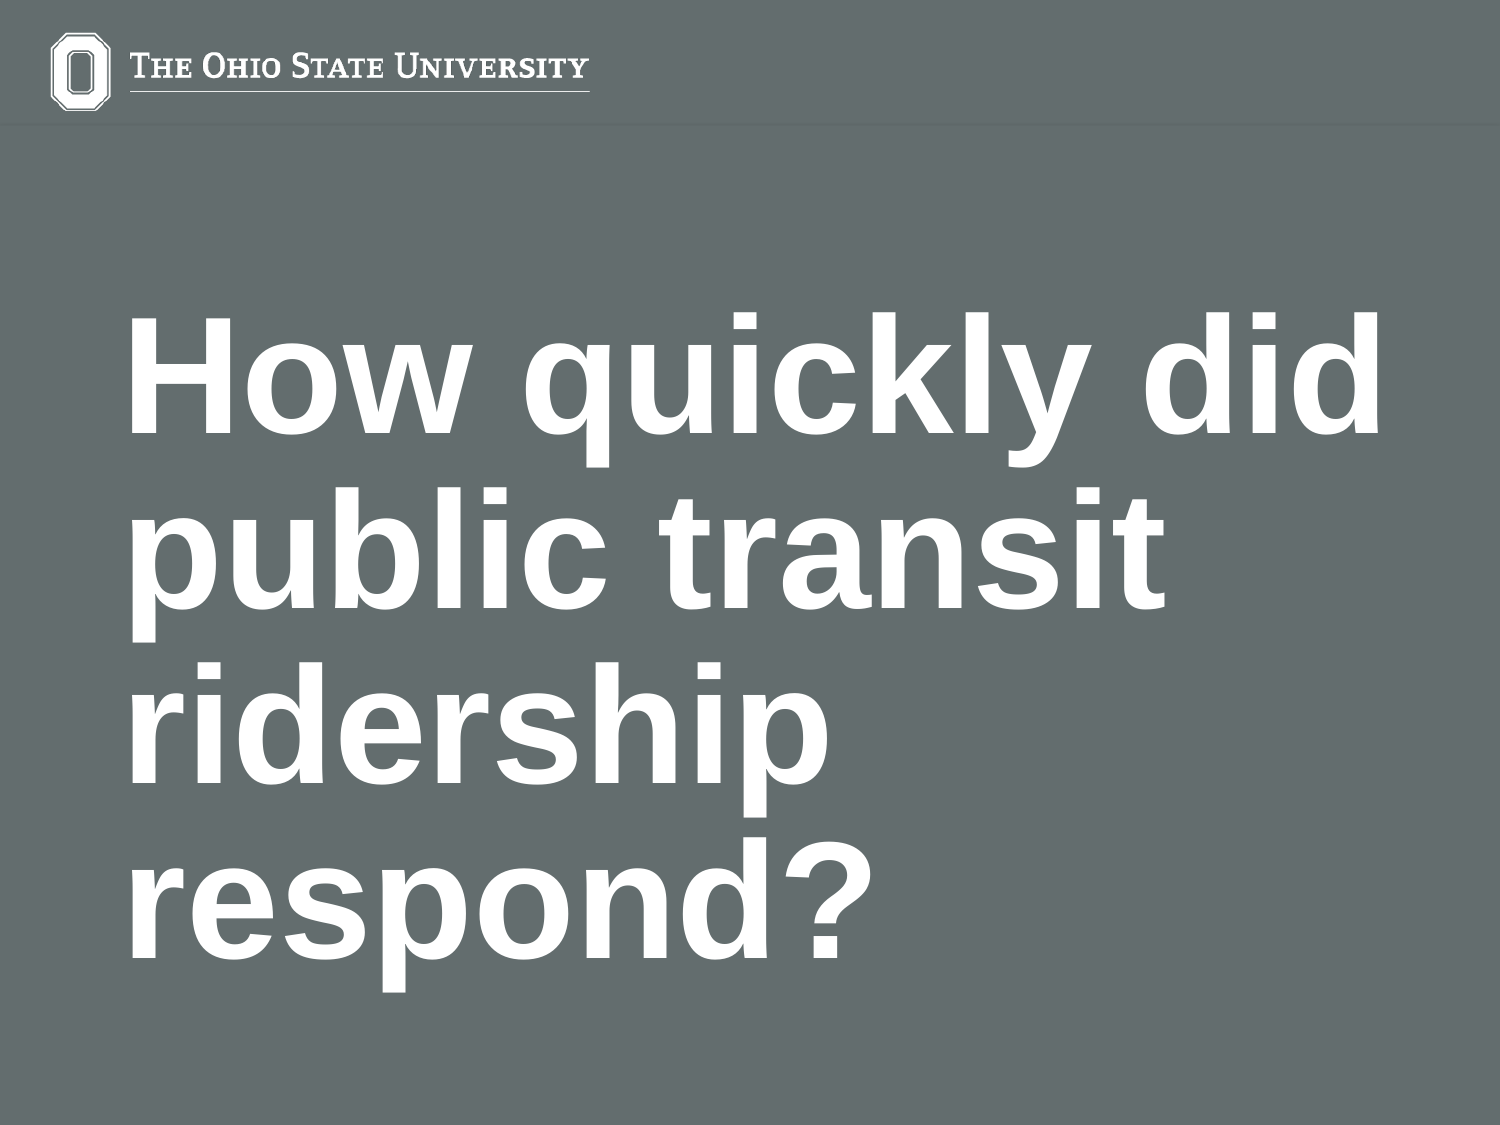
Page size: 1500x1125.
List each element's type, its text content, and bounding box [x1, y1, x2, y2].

list How quickly did public transit ridership respond? [106, 284, 1439, 1010]
picture [50, 32, 590, 111]
